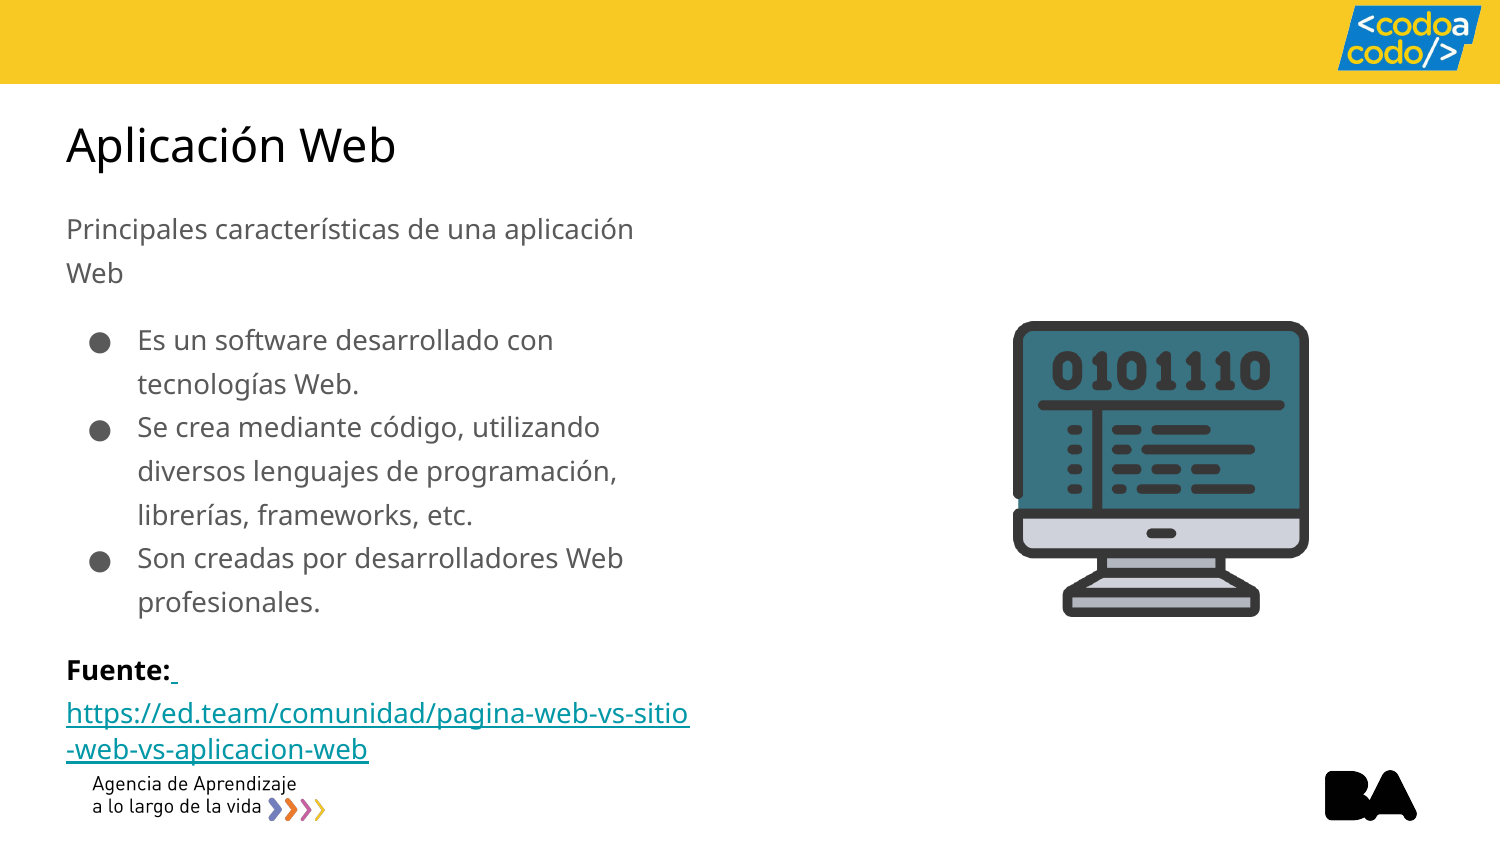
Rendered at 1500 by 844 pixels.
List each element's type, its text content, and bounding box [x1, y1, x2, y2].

picture [1325, 770, 1417, 821]
title Aplicación Web [51, 98, 1449, 192]
list Principales características de una aplicación Web Es un software desarrollado con tecnologías Web. Se crea mediante código, utilizando diversos lenguajes de programación, librerías, frameworks, etc. Son creadas por desarrolladores Web profesionales. Fuente: https://ed.team/comunidad/pagina-web-vs-sitio-web-vs-aplicacion-web [51, 189, 708, 750]
picture [70, 756, 344, 835]
picture [1013, 321, 1309, 618]
picture [1337, 5, 1482, 71]
